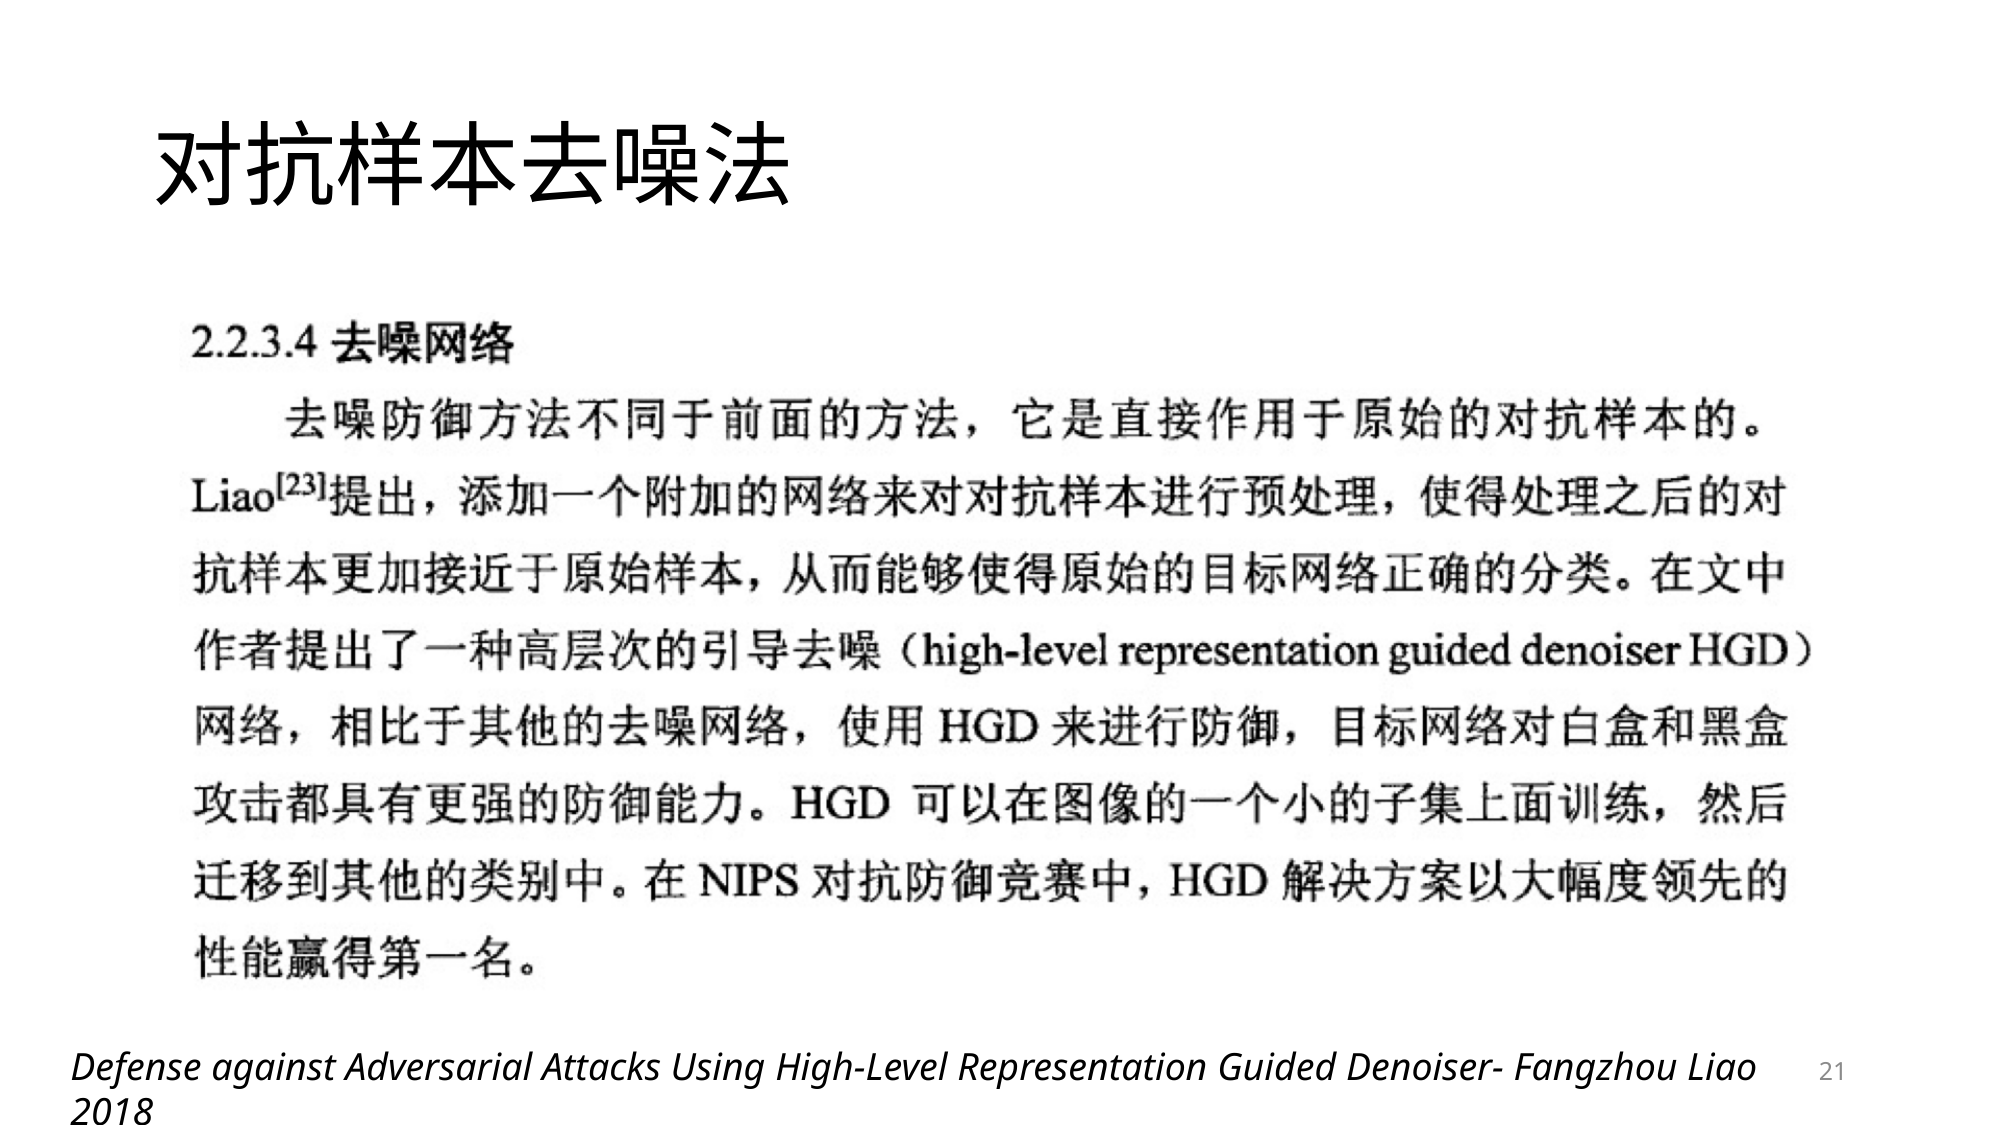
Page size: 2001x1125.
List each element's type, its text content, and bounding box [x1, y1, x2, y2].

title 对抗样本去噪法 [137, 59, 1863, 278]
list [179, 312, 1821, 1001]
text_box Defense against Adversarial Attacks Using High-Level Representation Guided Denoiser- Fangzhou Liao 2018 [55, 1035, 1842, 1125]
slide_number 21 [1412, 1042, 1863, 1103]
